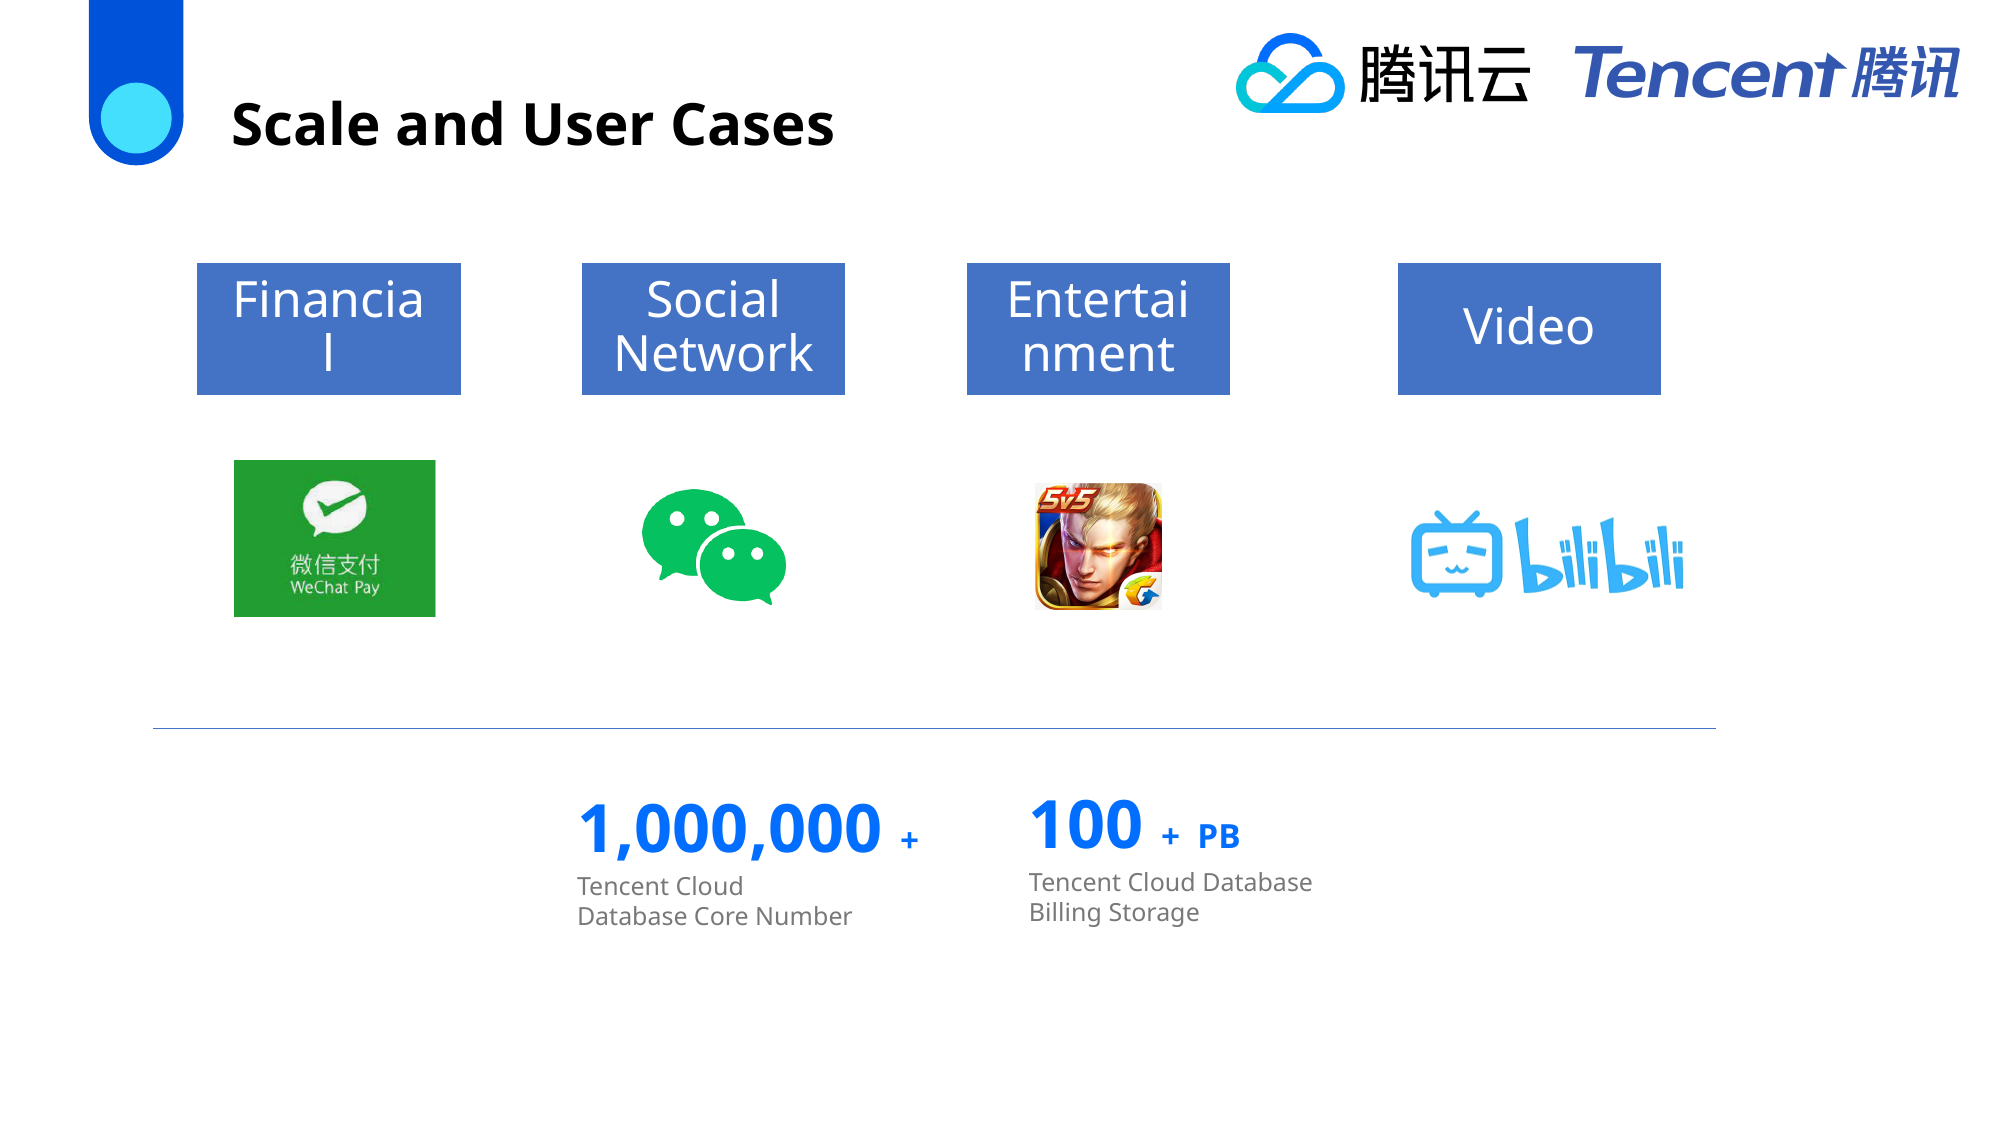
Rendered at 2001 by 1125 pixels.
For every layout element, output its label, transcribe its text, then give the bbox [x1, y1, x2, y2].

picture [1035, 483, 1162, 610]
text_box Scale and User Cases [216, 79, 851, 165]
picture [233, 460, 436, 617]
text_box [967, 263, 1230, 394]
picture [1236, 33, 1530, 113]
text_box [583, 263, 845, 394]
picture [1559, 0, 1975, 189]
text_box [1014, 774, 1384, 935]
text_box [1399, 263, 1661, 394]
picture [1376, 472, 1716, 621]
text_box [198, 263, 460, 394]
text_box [562, 778, 935, 940]
picture [642, 489, 786, 605]
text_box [88, 0, 184, 166]
